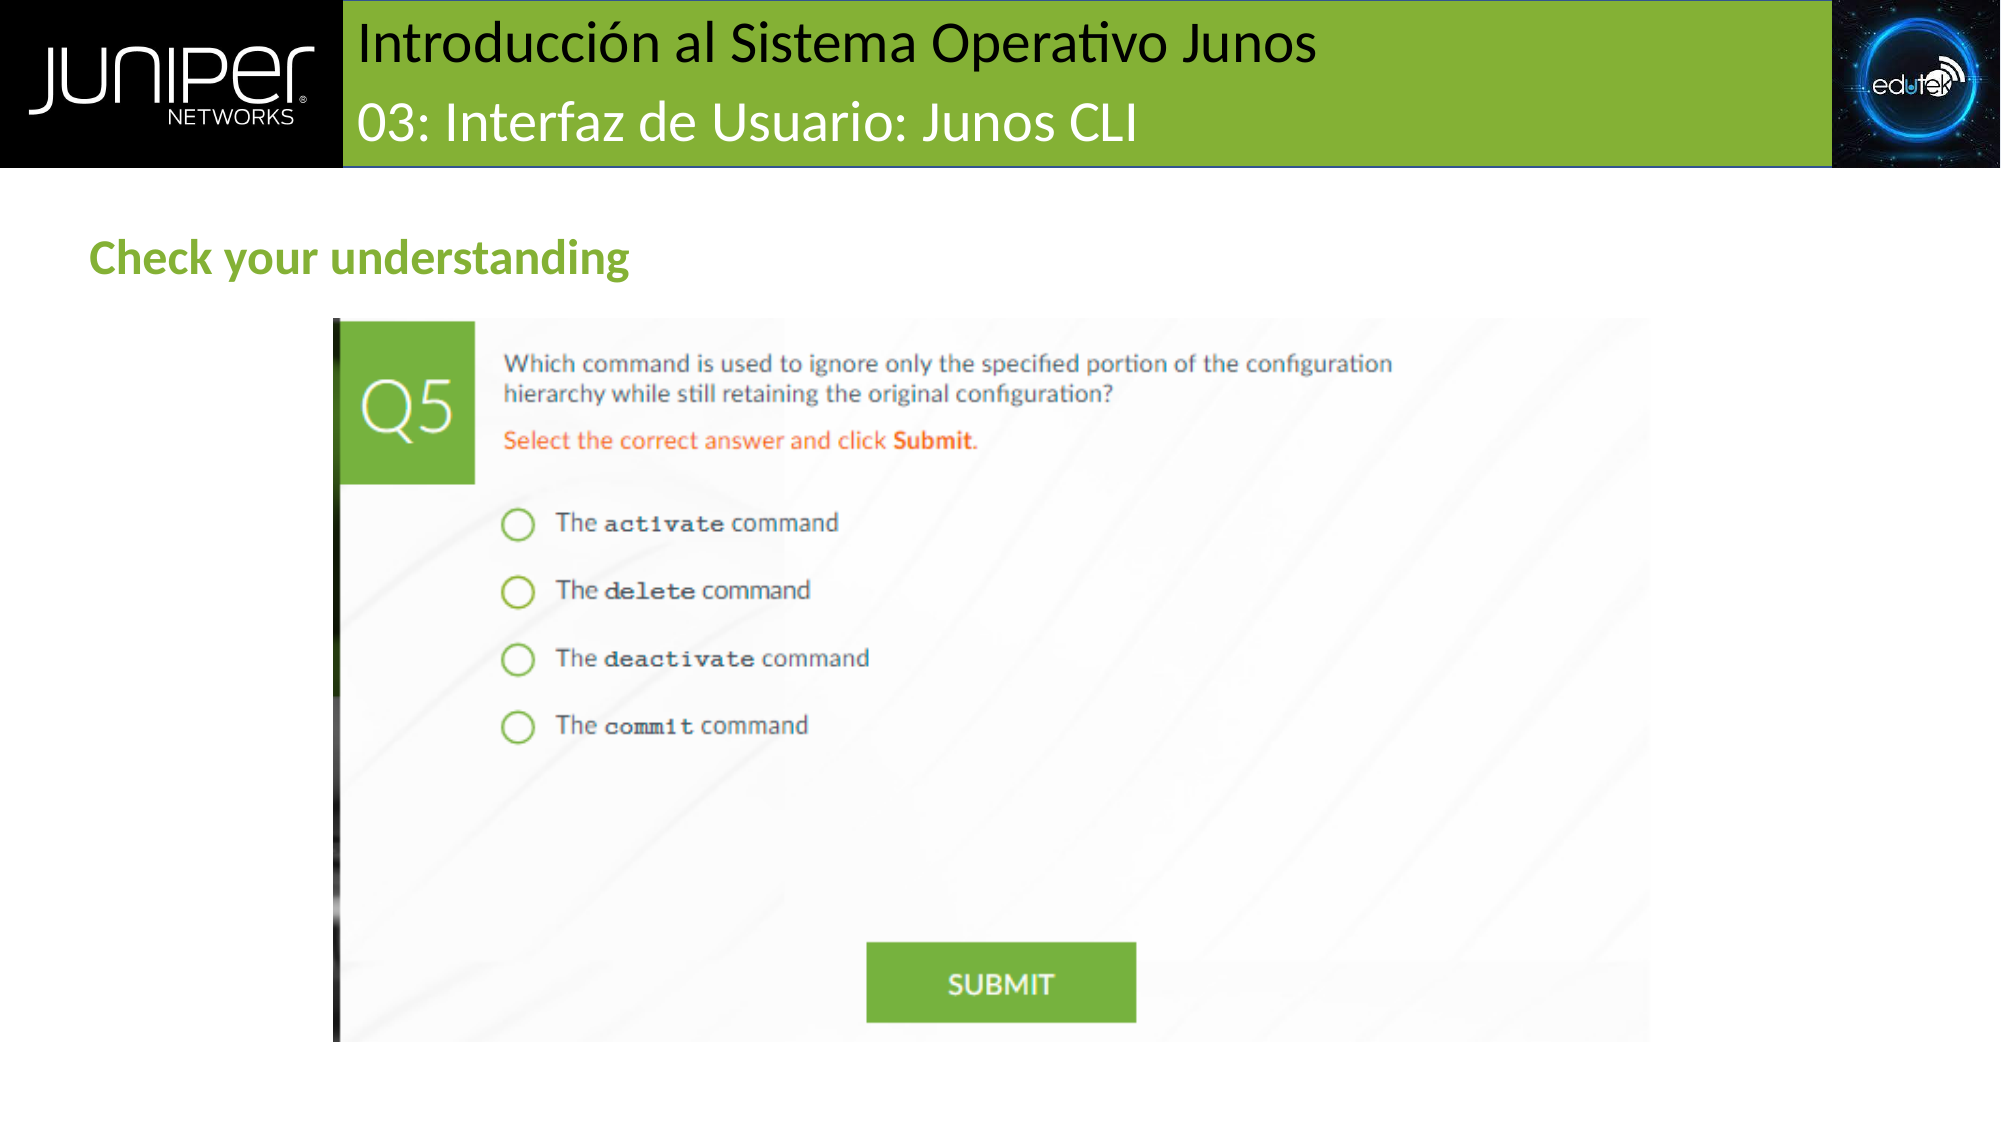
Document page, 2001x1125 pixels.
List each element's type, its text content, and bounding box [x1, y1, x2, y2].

picture [1832, 84, 2000, 168]
list Check your understanding [74, 224, 1926, 938]
title Introducción al Sistema Operativo Junos [342, 3, 2000, 84]
picture [333, 318, 1667, 1042]
list 03: Interfaz de Usuario: Junos CLI [342, 83, 1606, 168]
picture [0, 0, 343, 168]
